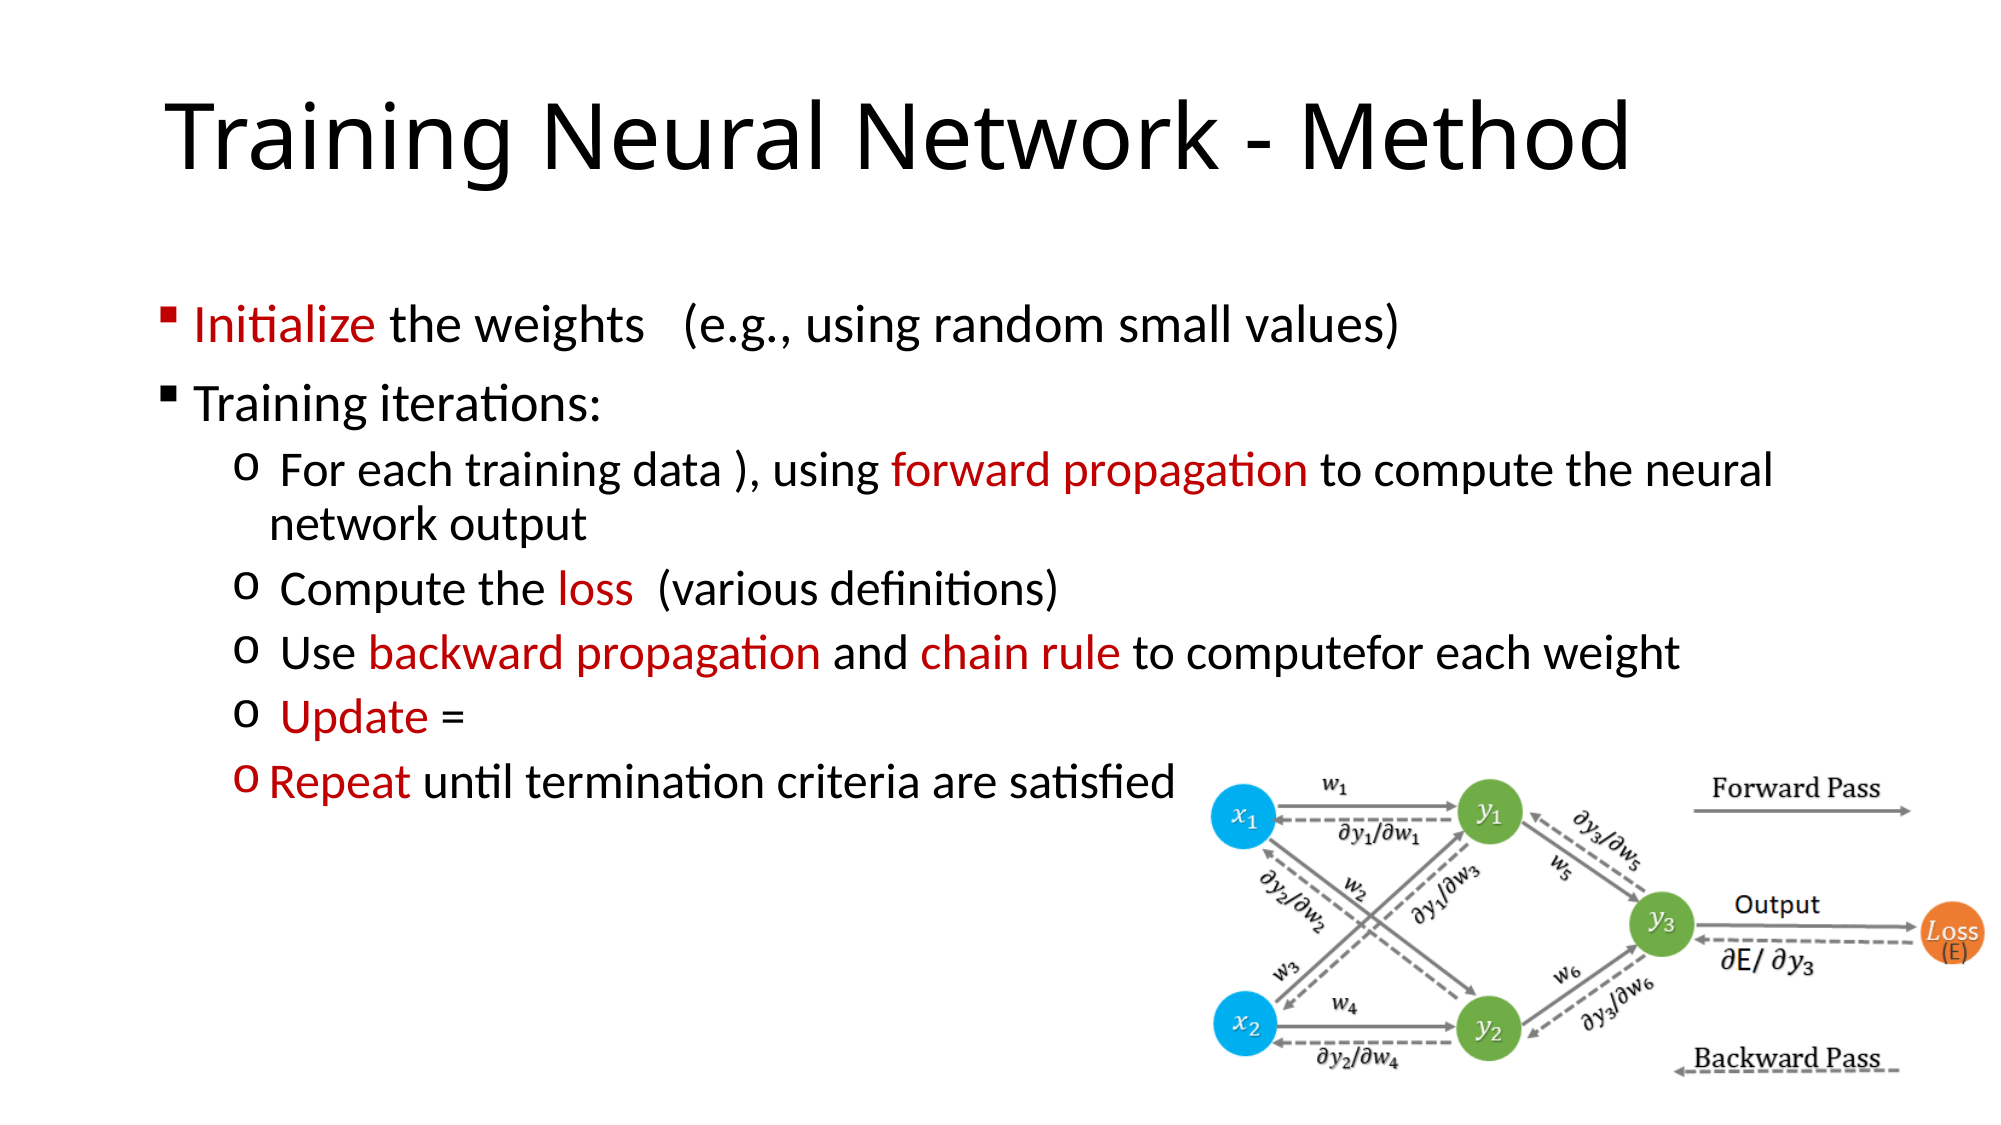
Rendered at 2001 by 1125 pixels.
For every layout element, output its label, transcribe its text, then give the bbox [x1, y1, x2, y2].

title Training Neural Network - Method [149, 48, 1851, 233]
picture [1194, 756, 1992, 1089]
